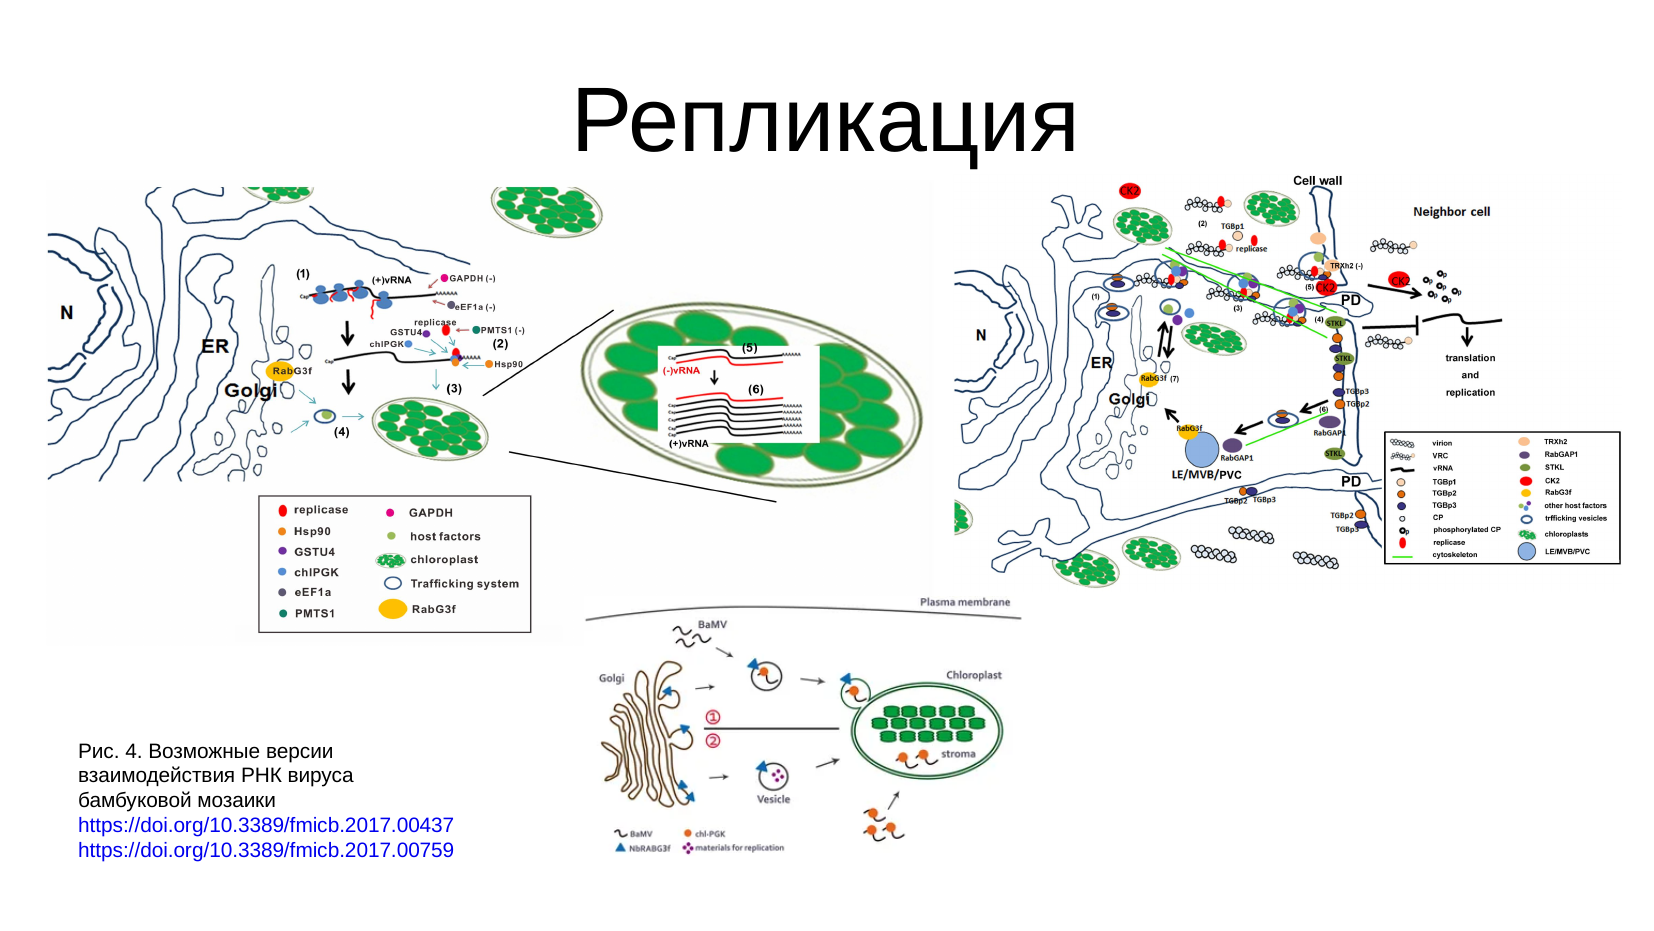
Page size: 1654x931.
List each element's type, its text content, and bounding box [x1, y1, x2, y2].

picture [46, 180, 1023, 856]
picture [953, 174, 1622, 592]
text_box Рис. 4. Возможные версии взаимодействия РНК вируса бамбуковой мозаики https://doi.org/10.3389/fmicb.2017.00437https://doi.org/10.3389/fmicb.2017.00759 [63, 729, 476, 861]
title Репликация [82, 37, 1571, 193]
